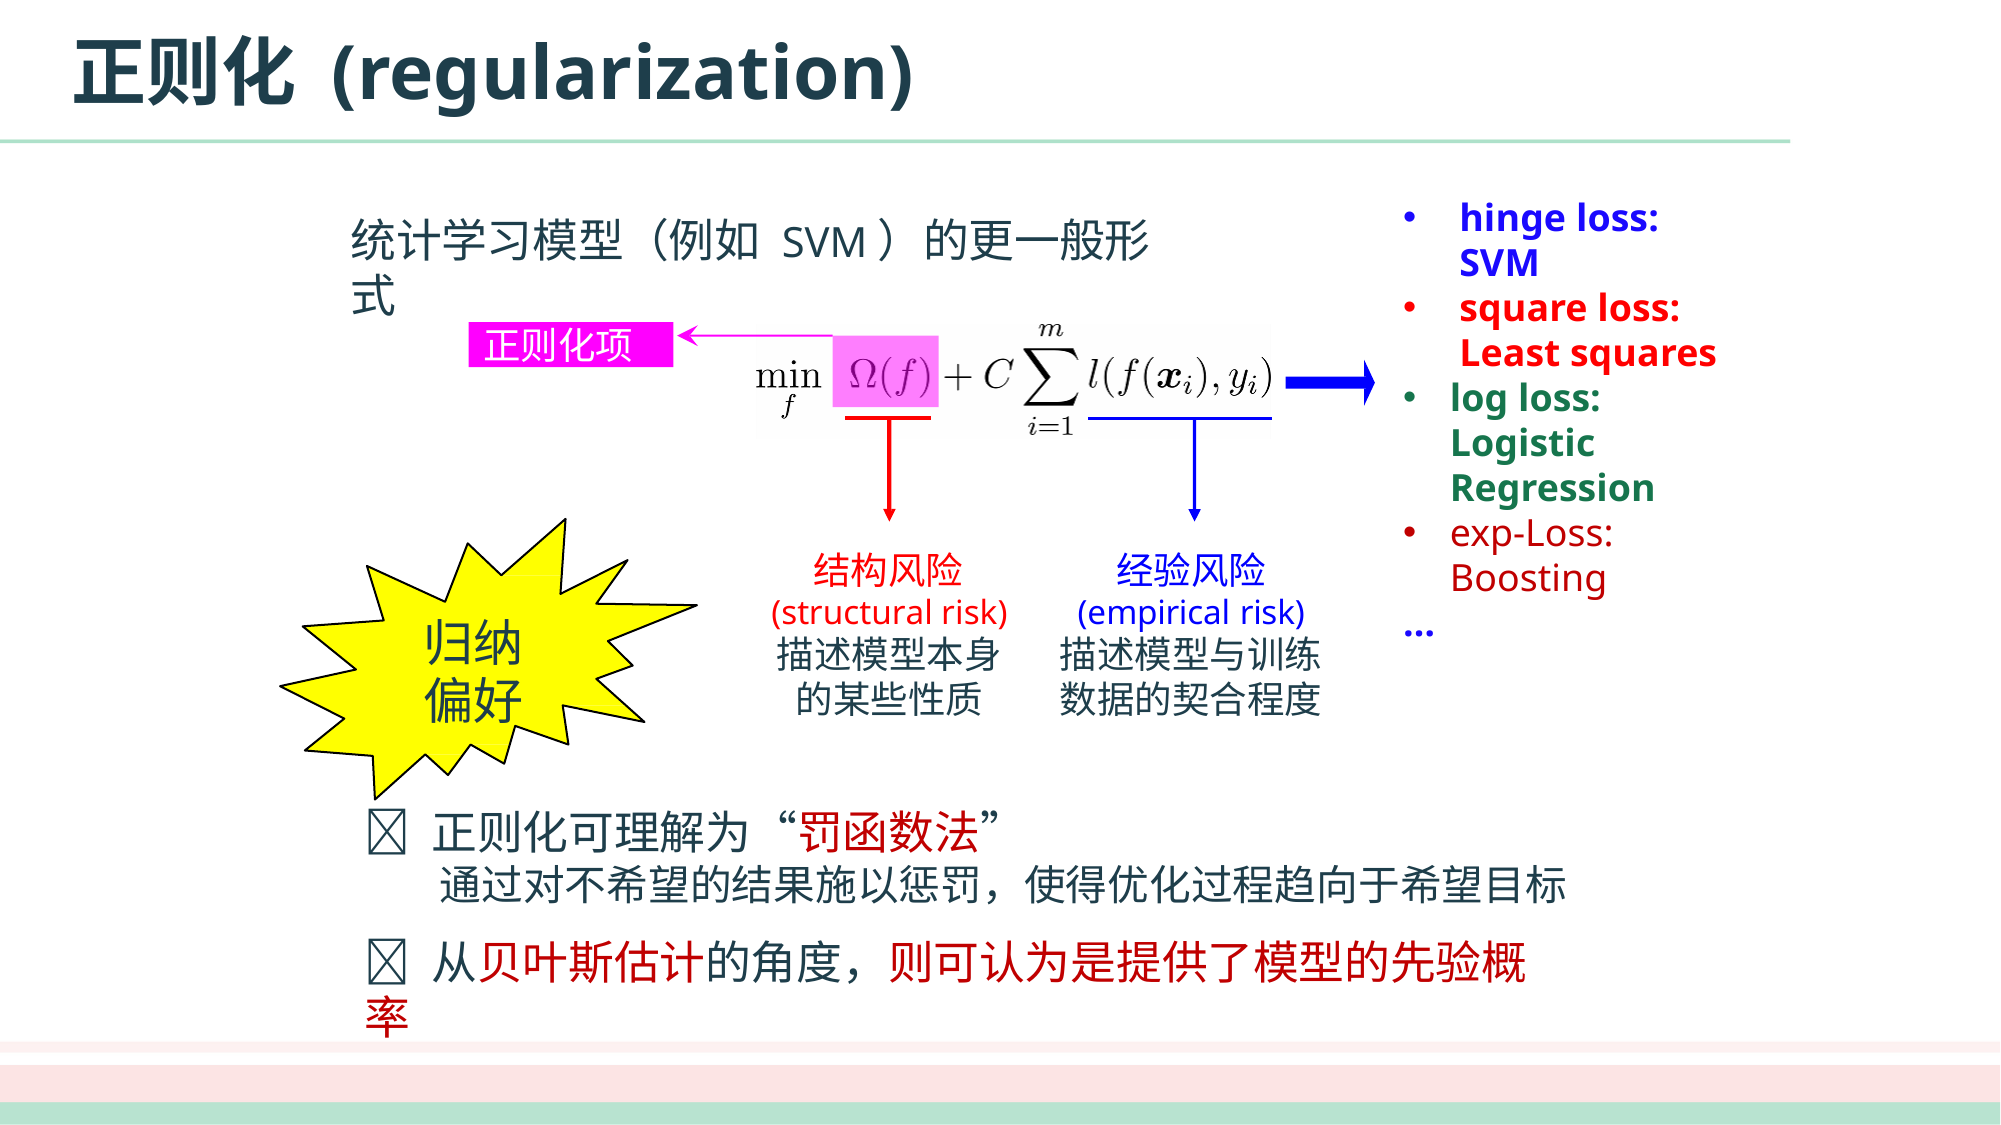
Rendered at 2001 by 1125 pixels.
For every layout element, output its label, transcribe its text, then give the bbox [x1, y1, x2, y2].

title 正则化 (regularization) [56, 11, 1782, 140]
text_box [754, 321, 1273, 440]
text_box [280, 518, 698, 800]
text_box  正则化可理解为“罚函数法” 通过对不希望的结果施以惩罚，使得优化过程趋向于希望目标  从贝叶斯估计的角度，则可认为是提供了模型的先验概率 [362, 803, 1567, 1044]
text_box 结构风险 (structural risk) 描述模型本身 的某些性质 [755, 546, 1023, 722]
text_box 经验风险 (empirical risk) 描述模型与训练 数据的契合程度 [1057, 546, 1324, 722]
text_box 统计学习模型（例如 SVM）的更一般形式 [348, 211, 1196, 322]
text_box 归纳 偏好 [421, 612, 526, 730]
picture [0, 0, 2001, 1125]
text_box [1285, 186, 1738, 657]
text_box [468, 322, 939, 408]
text_box [883, 418, 896, 522]
text_box [1188, 418, 1201, 522]
